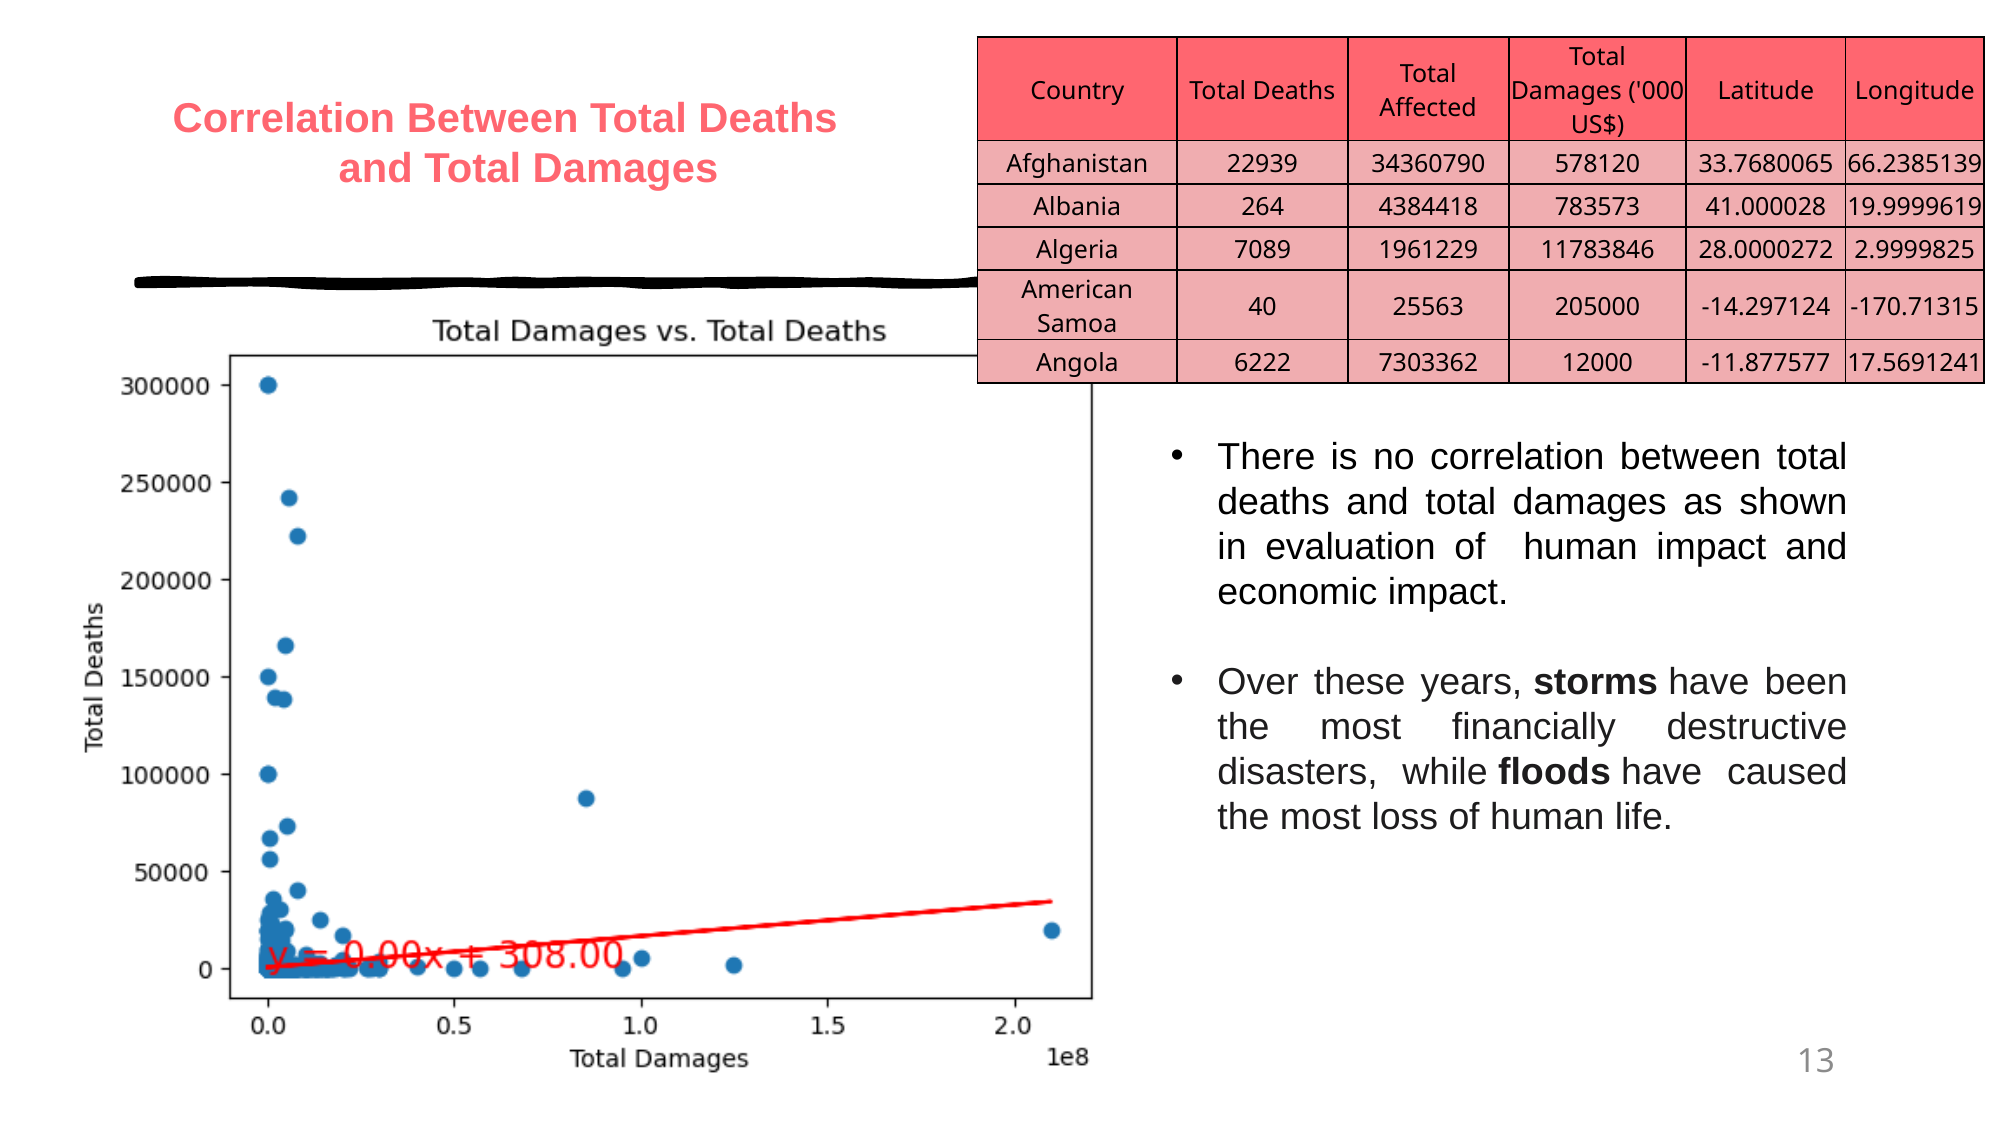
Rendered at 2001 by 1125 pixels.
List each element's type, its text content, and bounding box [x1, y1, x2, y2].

table_header Total Affected [1349, 38, 1508, 140]
table_cell -170.71315 [1846, 271, 1983, 339]
table_cell Albania [978, 185, 1176, 226]
table_cell 6222 [1178, 340, 1347, 382]
table_cell 40 [1178, 271, 1347, 339]
table_cell 12000 [1510, 340, 1685, 382]
slide_number 13 [1399, 1032, 1850, 1093]
table_cell 11783846 [1510, 228, 1685, 269]
table_header Total Damages ('000 US$) [1510, 38, 1685, 140]
table_cell 25563 [1349, 271, 1508, 339]
picture [68, 303, 1107, 1090]
text_box There is no correlation between total deaths and total damages as shown in evaluation of human impact and economic impact. Over these years, storms have been the most financially destructive disasters, while floods have caused the most loss of human life. [1155, 424, 1863, 890]
table_header Total Deaths [1178, 38, 1347, 140]
table_cell 578120 [1510, 141, 1685, 183]
table_cell 783573 [1510, 185, 1685, 226]
table_cell -11.877577 [1687, 340, 1845, 382]
title Correlation Between Total Deaths and Total Damages [0, 6, 1380, 277]
table_cell 17.5691241 [1846, 340, 1983, 382]
table_cell 7089 [1178, 228, 1347, 269]
table_cell Algeria [978, 228, 1176, 269]
table_cell 19.9999619 [1846, 185, 1983, 226]
table_cell 28.0000272 [1687, 228, 1845, 269]
table_header Latitude [1687, 38, 1845, 140]
table_cell Angola [1107, 340, 1176, 382]
table_cell 7303362 [1349, 340, 1508, 382]
table_cell 41.000028 [1687, 185, 1845, 226]
table_cell 66.2385139 [1846, 141, 1983, 183]
table_cell 33.7680065 [1687, 141, 1845, 183]
table_cell American Samoa [978, 271, 1176, 339]
table_cell 34360790 [1349, 141, 1508, 183]
table_cell 264 [1178, 185, 1347, 226]
table_cell 22939 [1178, 141, 1347, 183]
table_cell Afghanistan [978, 141, 1176, 183]
table_cell 2.9999825 [1846, 228, 1983, 269]
table_cell -14.297124 [1687, 271, 1845, 339]
table_cell 1961229 [1349, 228, 1508, 269]
table_header Country [978, 38, 1176, 140]
table_cell 4384418 [1349, 185, 1508, 226]
table_header Longitude [1846, 38, 1983, 140]
table_cell 205000 [1510, 271, 1685, 339]
